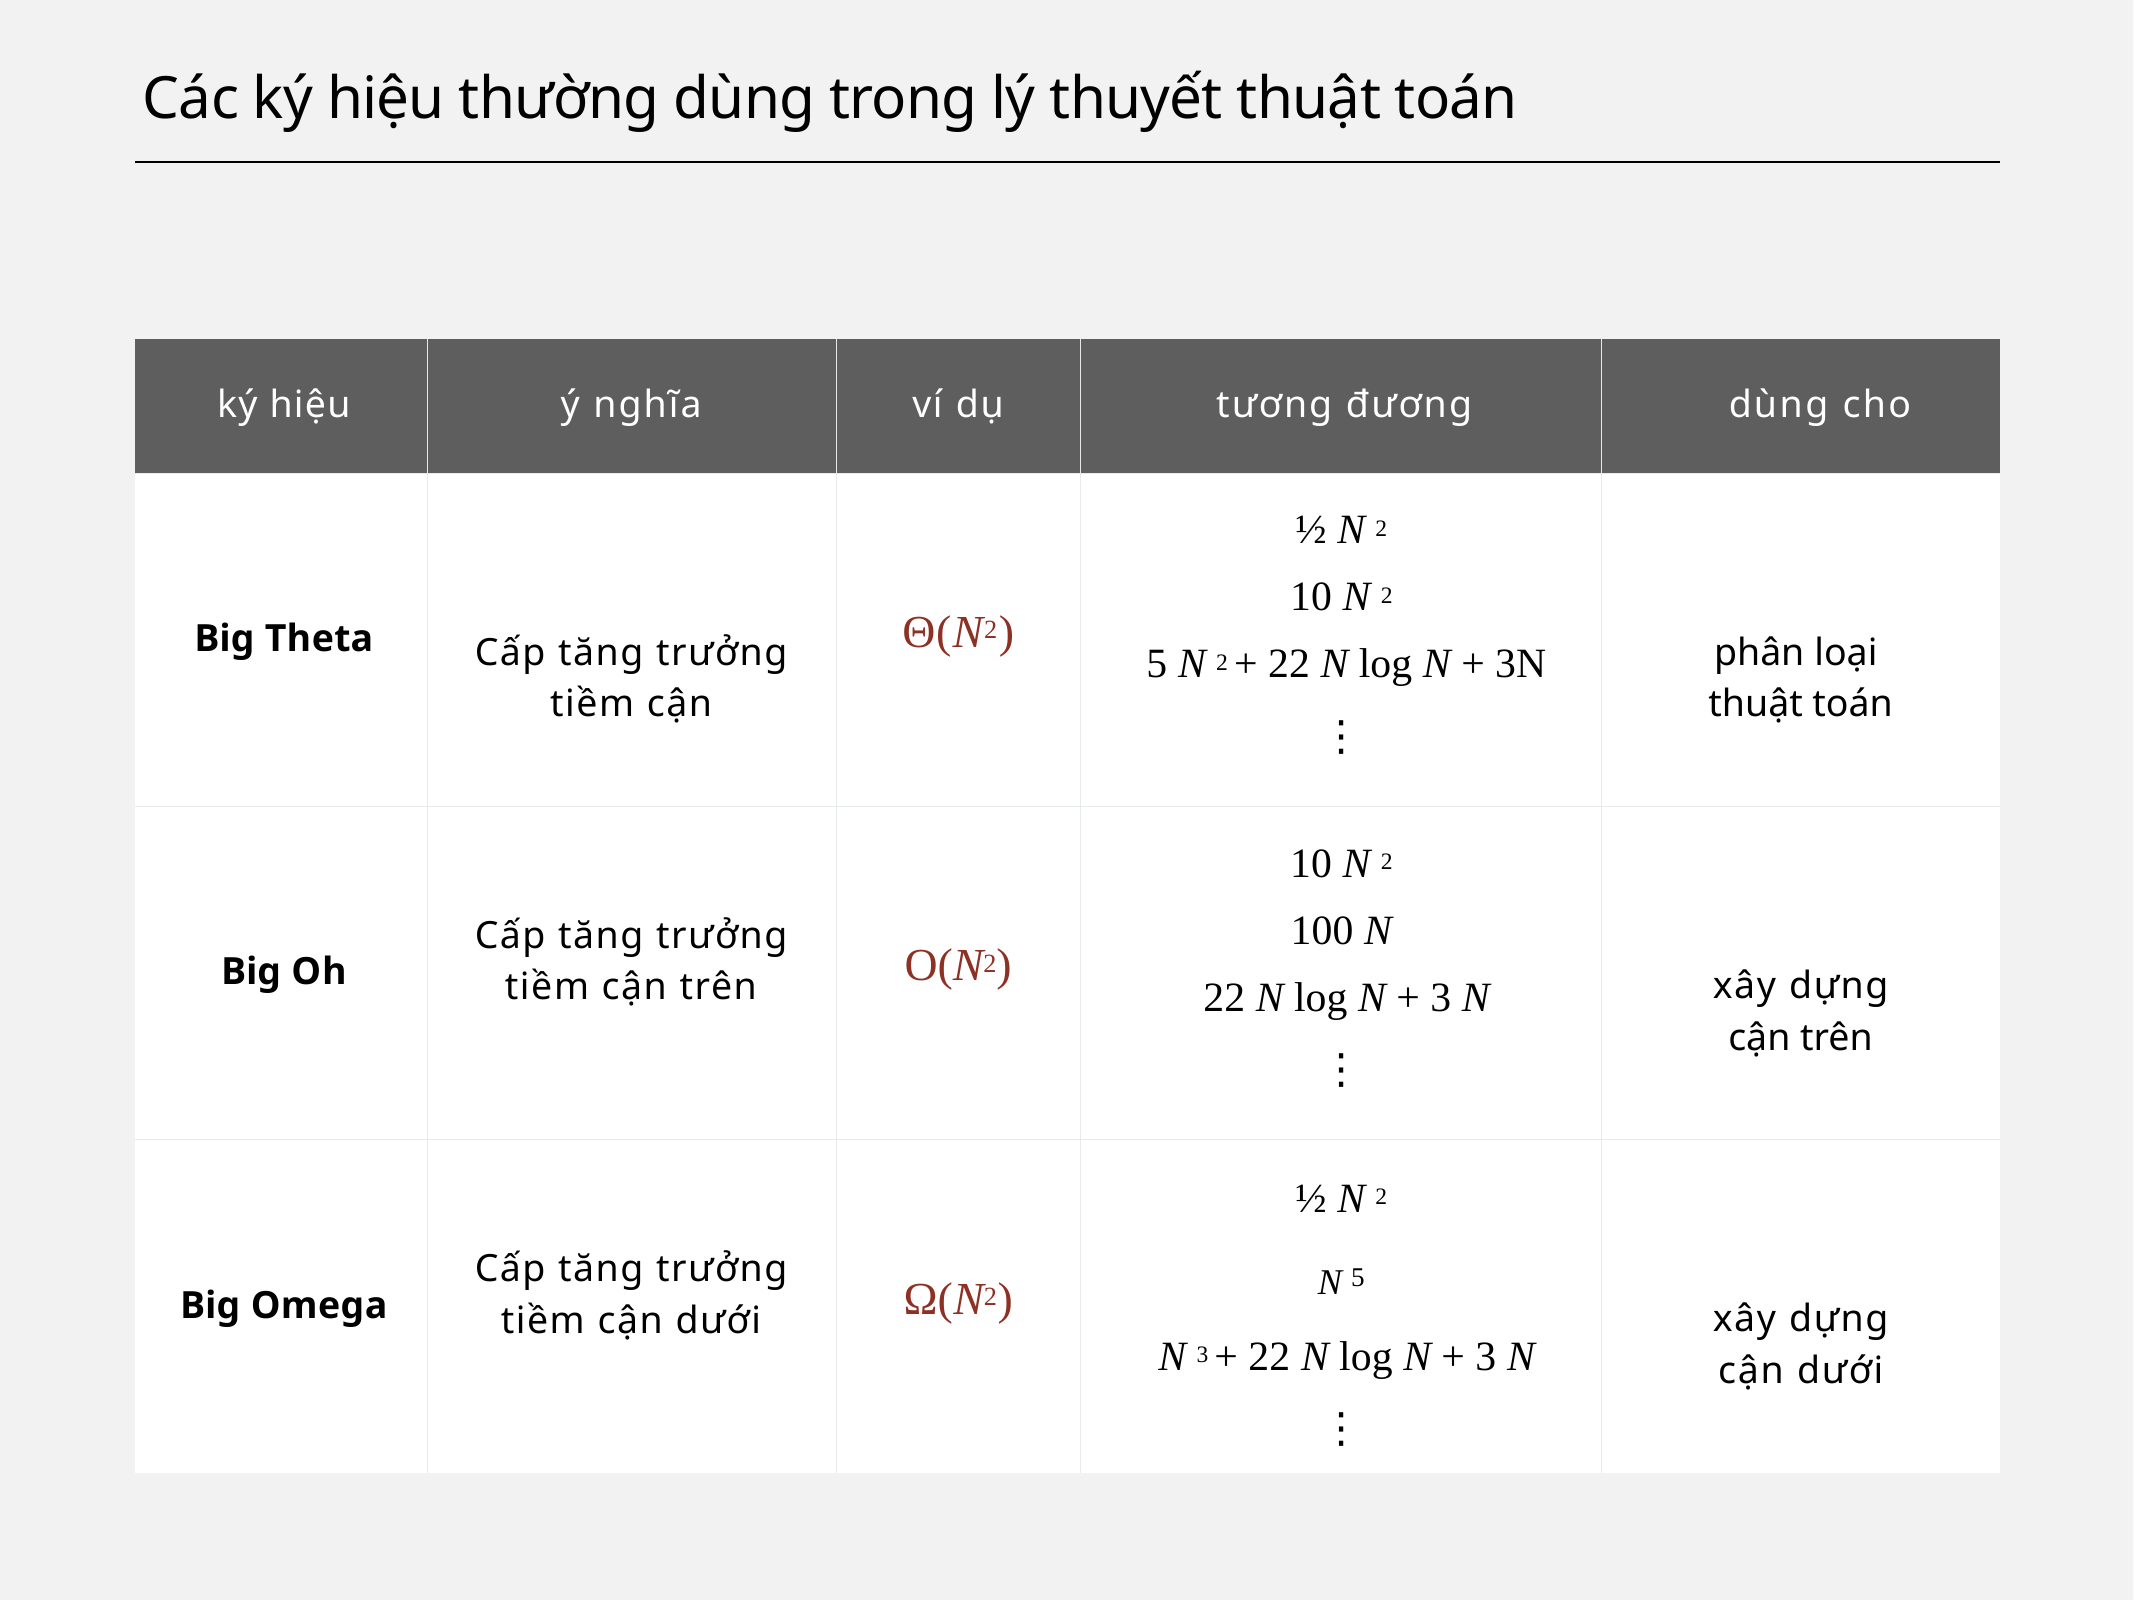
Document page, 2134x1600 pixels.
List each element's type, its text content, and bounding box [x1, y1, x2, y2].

table_cell ½ N 2 10 N 2 5 N 2 + 22 N log N + 3N ⋮ [1081, 474, 1601, 806]
table_cell Cấp tăng trưởng tiềm cận trên [428, 807, 836, 1139]
table_header ví dụ [837, 339, 1080, 473]
table_cell Big Omega [135, 1140, 427, 1473]
table_cell O(N2) [837, 807, 1080, 1139]
table_header dùng cho [1602, 339, 2000, 473]
table_cell Cấp tăng trưởng tiềm cận [428, 474, 836, 806]
table_cell Θ(N2) [837, 474, 1080, 806]
table_header tương đương [1081, 339, 1601, 473]
table_cell Cấp tăng trưởng tiềm cận dưới [428, 1140, 836, 1473]
table_cell 10 N 2 100 N 22 N log N + 3 N ⋮ [1081, 807, 1601, 1139]
table_cell phân loại thuật toán [1602, 474, 2000, 806]
title Các ký hiệu thường dùng trong lý thuyết thuật toán [140, 58, 1541, 328]
table_header ký hiệu [135, 339, 427, 473]
table_cell ½ N 2 N 5 N 3 + 22 N log N + 3 N ⋮ [1081, 1140, 1601, 1473]
table_header ý nghĩa [428, 339, 836, 473]
table_cell Big Oh [135, 807, 427, 1139]
table_cell xây dựng cận trên [1602, 807, 2000, 1139]
table_cell xây dựng cận dưới [1602, 1140, 2000, 1473]
table_cell Ω(N2) [837, 1140, 1080, 1473]
table_cell Big Theta [135, 474, 427, 806]
